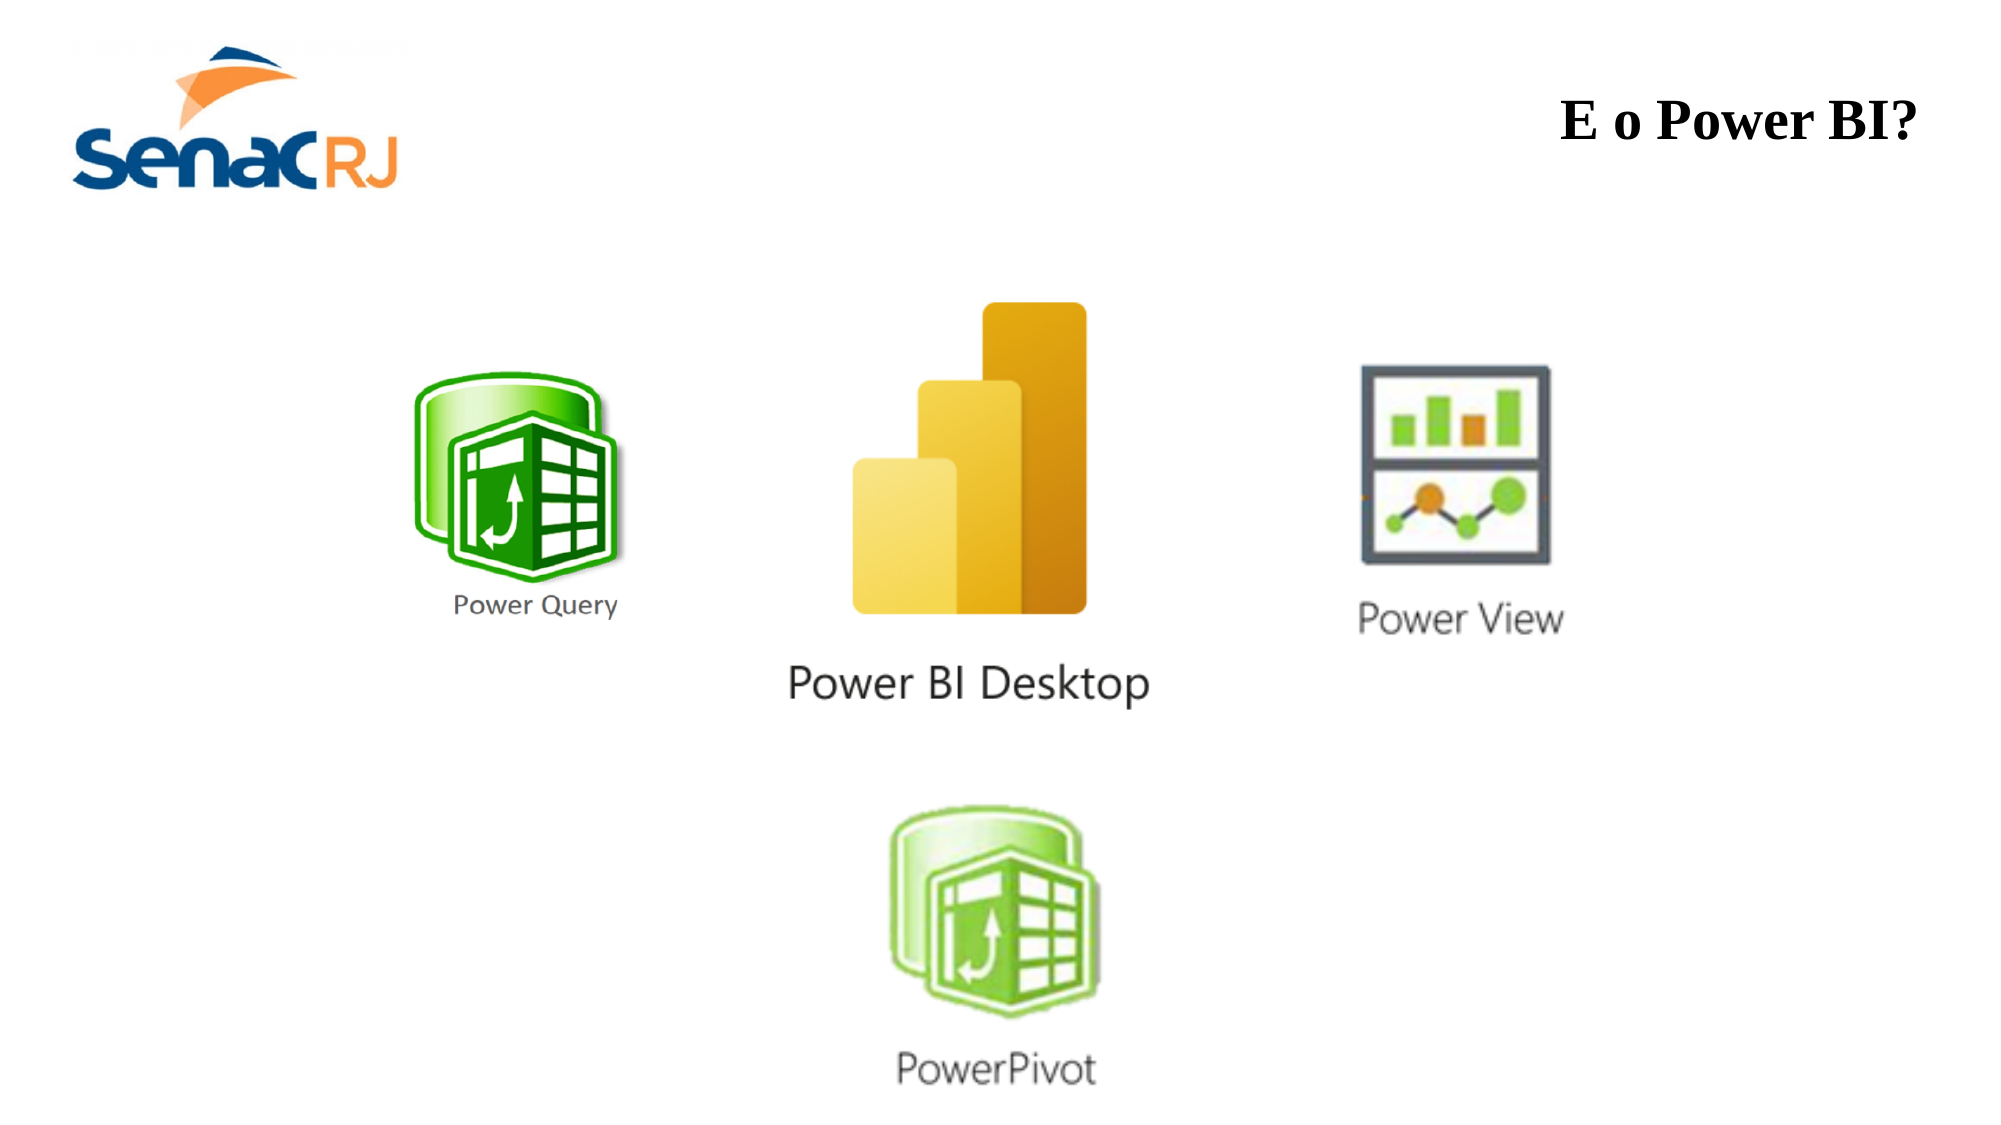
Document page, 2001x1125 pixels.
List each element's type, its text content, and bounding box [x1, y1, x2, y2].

picture [858, 802, 1122, 1107]
text_box E o Power BI? [866, 74, 1935, 159]
picture [1329, 343, 1592, 648]
picture [408, 363, 640, 628]
picture [65, 39, 409, 195]
picture [734, 265, 1204, 735]
